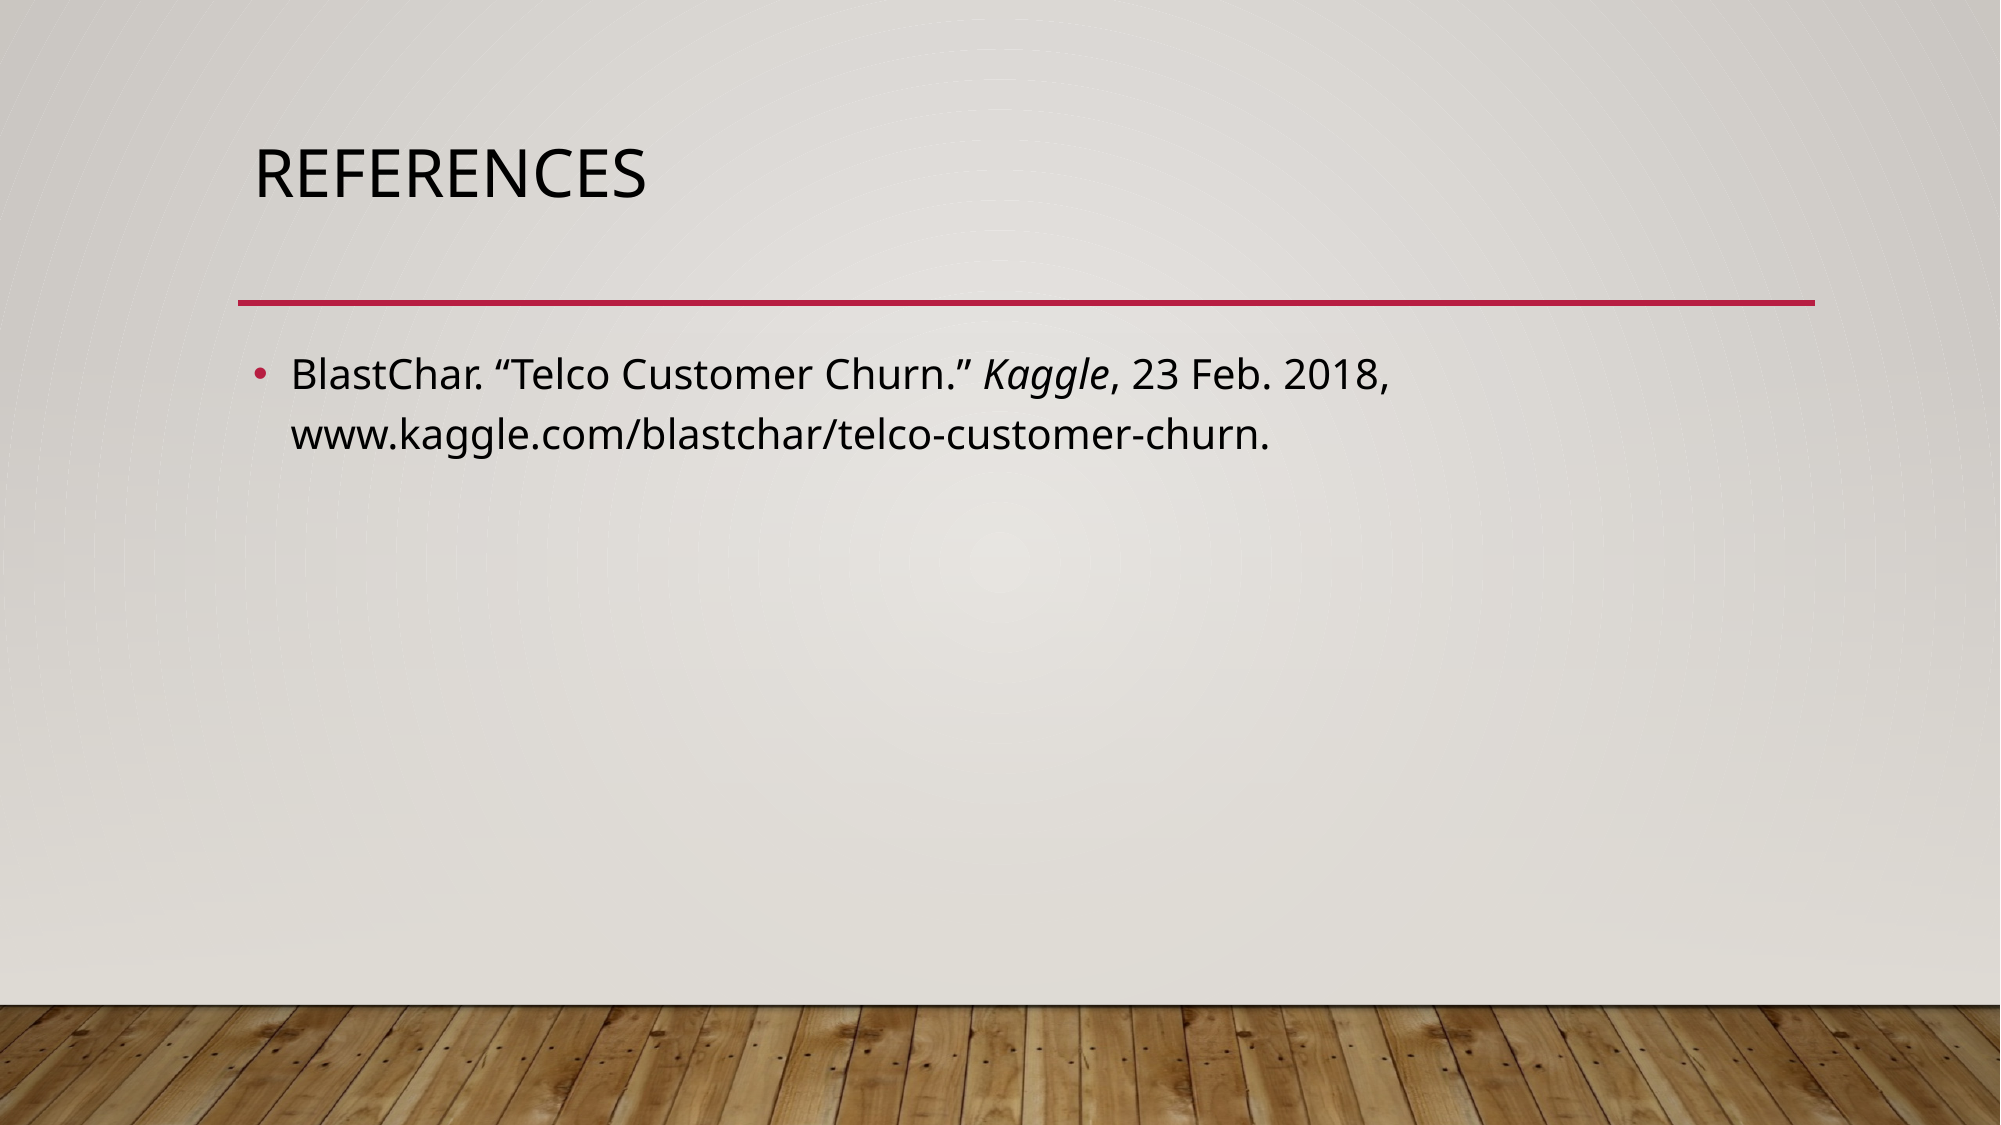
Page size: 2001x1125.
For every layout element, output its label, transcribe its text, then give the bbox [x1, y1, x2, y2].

title references [238, 131, 1814, 305]
picture [0, 1005, 2000, 1125]
list BlastChar. “Telco Customer Churn.” Kaggle, 23 Feb. 2018, www.kaggle.com/blastchar/telco-customer-churn. [238, 330, 1814, 897]
